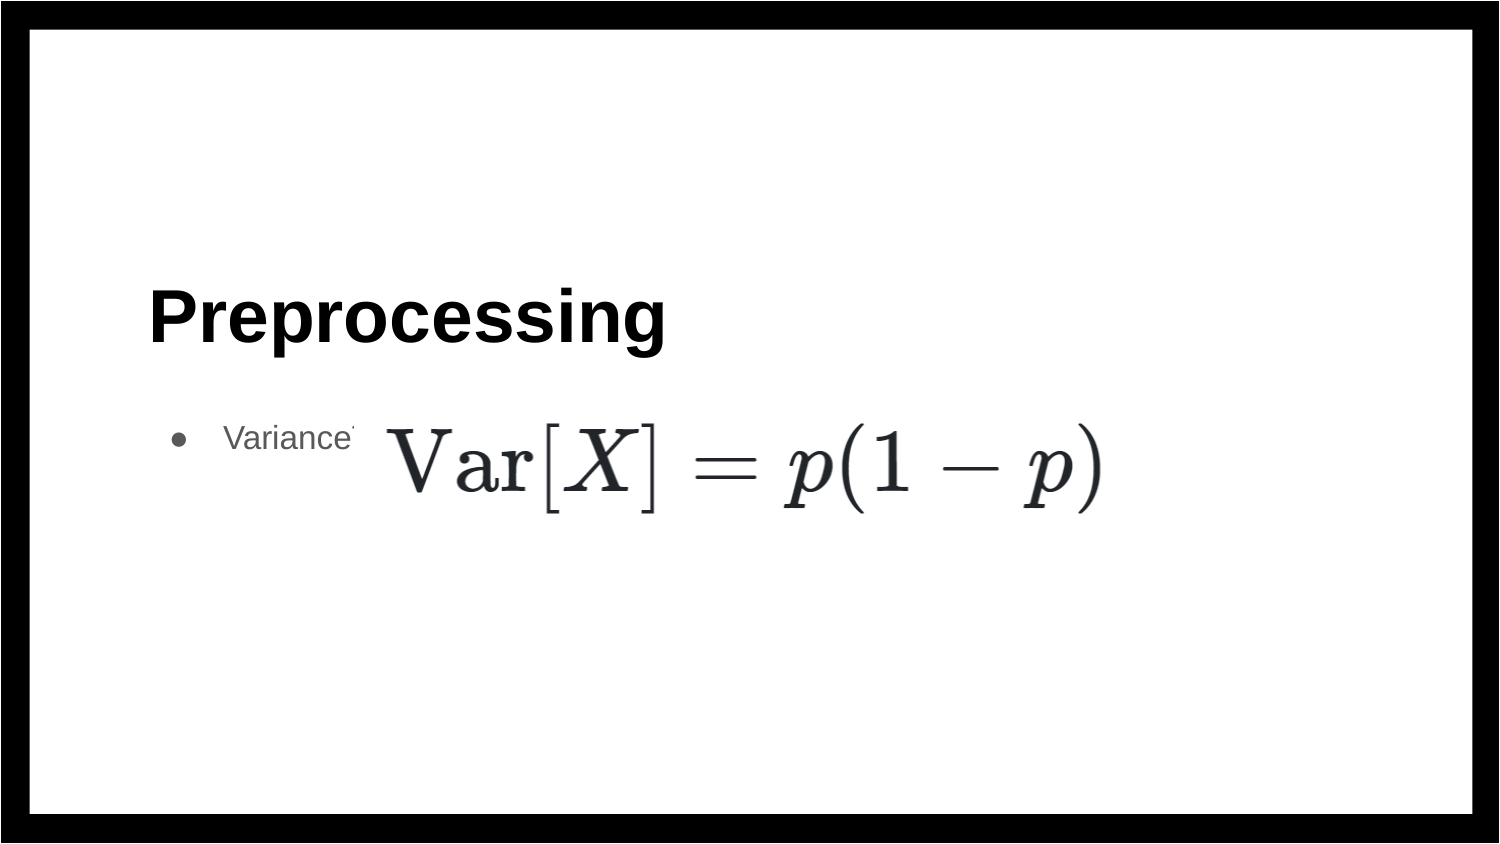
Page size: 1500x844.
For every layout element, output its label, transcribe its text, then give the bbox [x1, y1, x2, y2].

title Preprocessing [133, 131, 1193, 374]
list VarianceThreshold [133, 398, 1193, 734]
picture [354, 390, 1146, 548]
